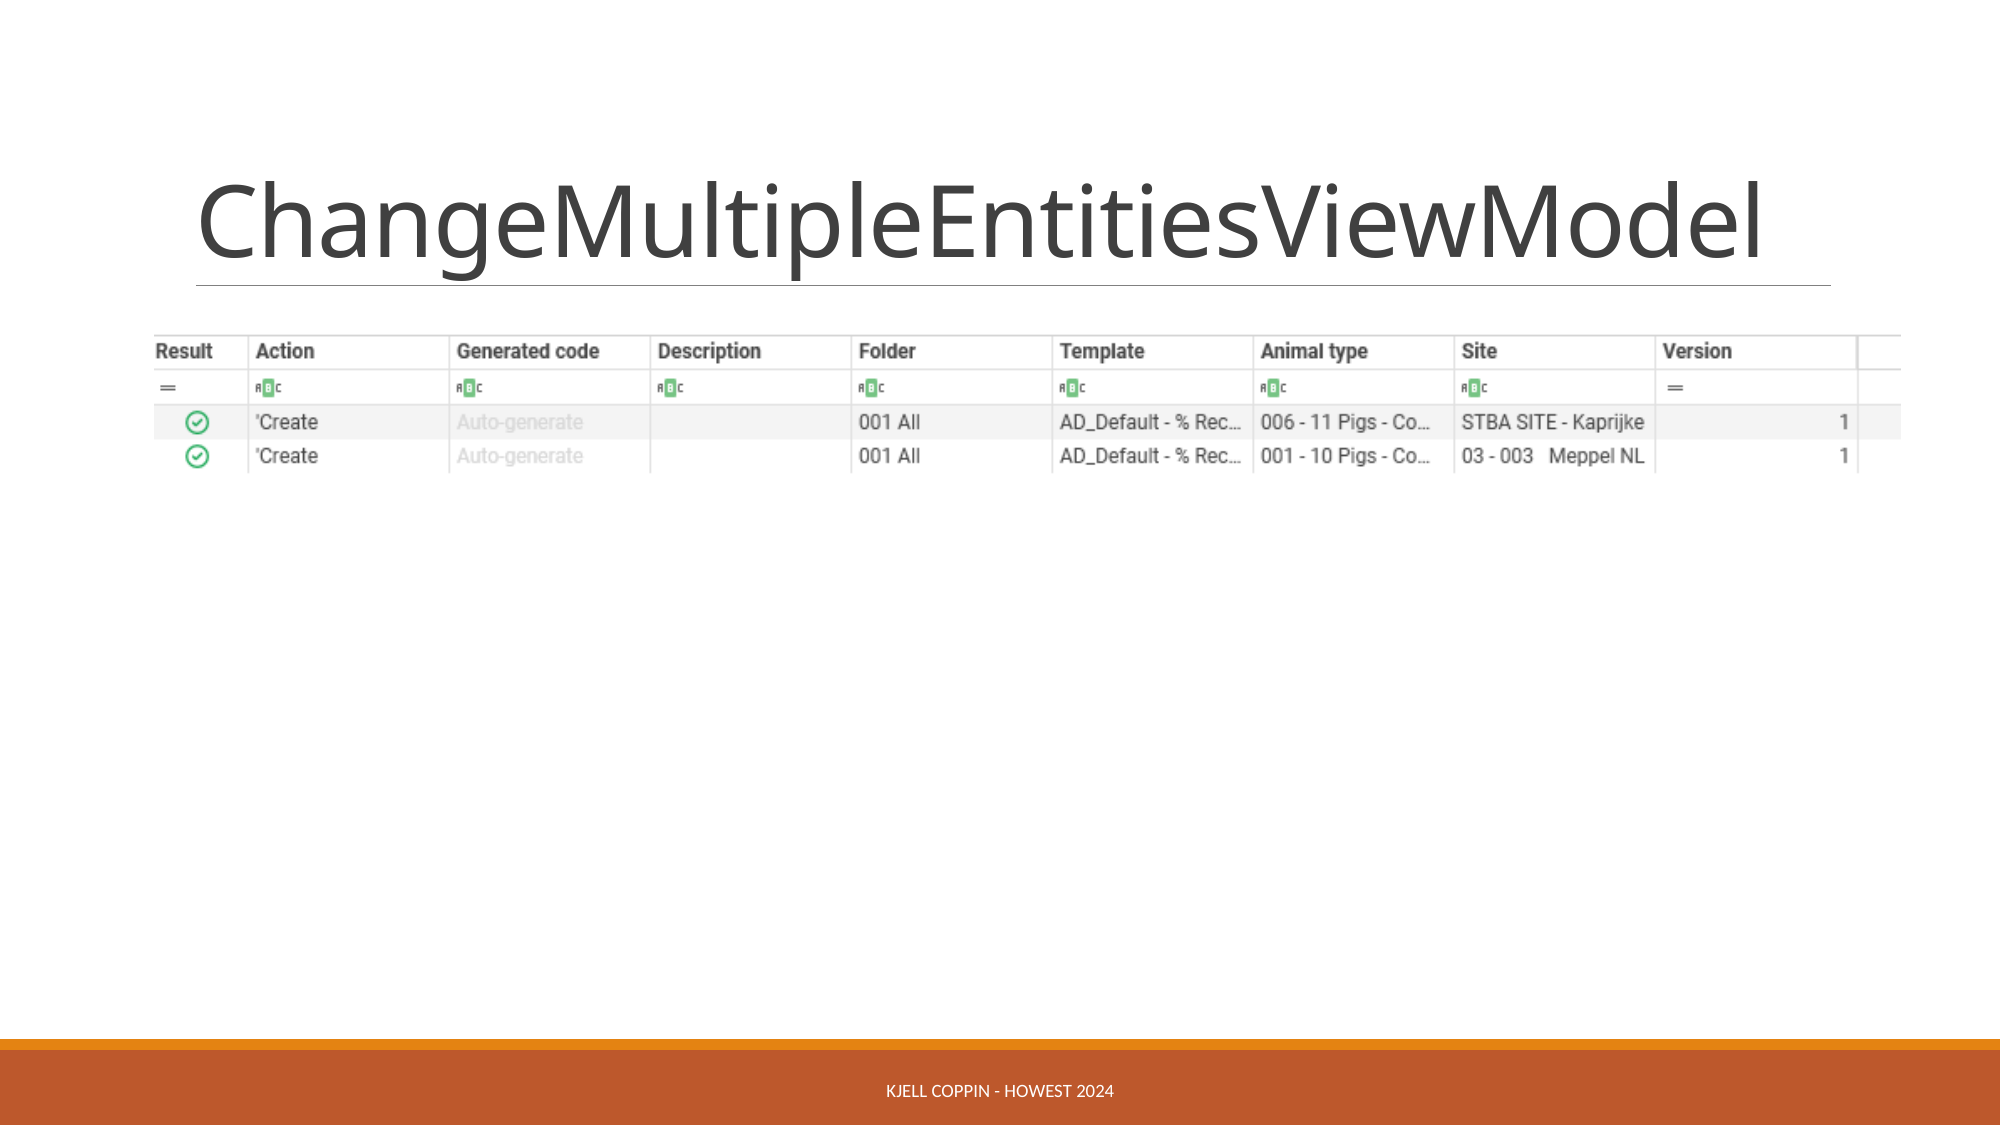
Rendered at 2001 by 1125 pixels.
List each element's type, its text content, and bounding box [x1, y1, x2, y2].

footer Kjell Coppin - Howest 2024 [604, 1059, 1396, 1120]
title ChangeMultipleEntitiesViewModel [180, 47, 1830, 285]
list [153, 330, 1902, 487]
